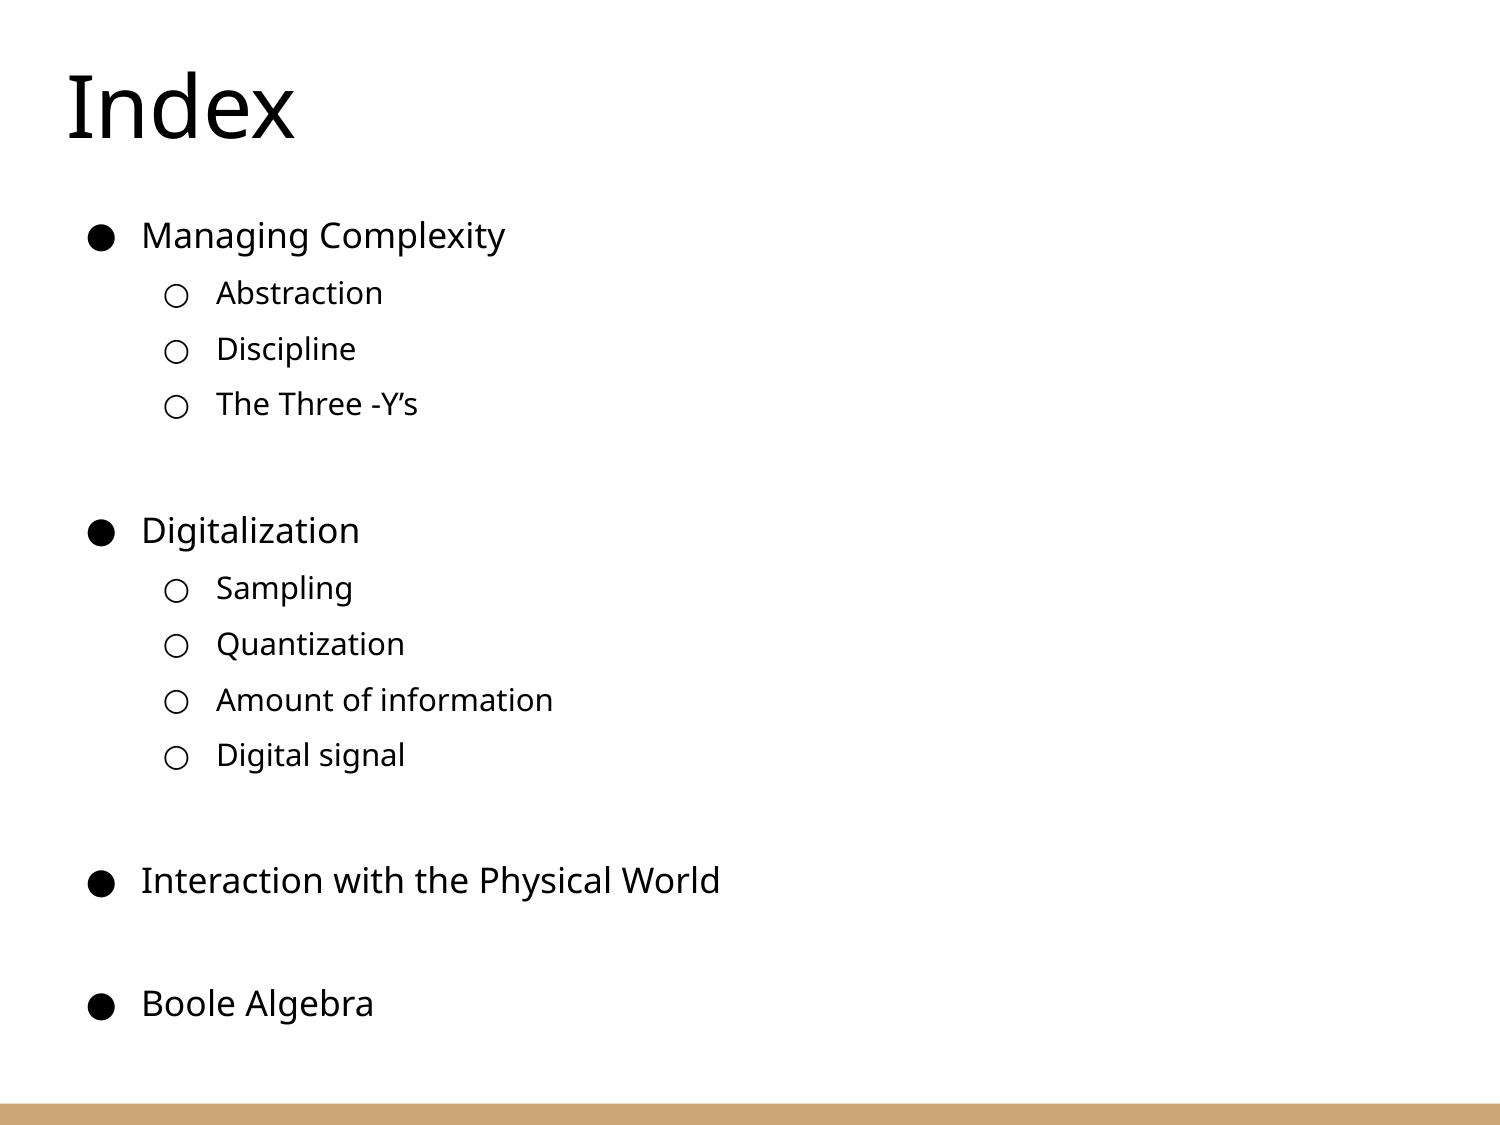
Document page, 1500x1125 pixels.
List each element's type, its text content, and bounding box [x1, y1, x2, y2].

list Managing Complexity Abstraction Discipline The Three -Y’s Digitalization Sampling Quantization Amount of information Digital signal Interaction with the Physical World Boole Algebra [51, 191, 1449, 1031]
title Index [51, 69, 1449, 172]
